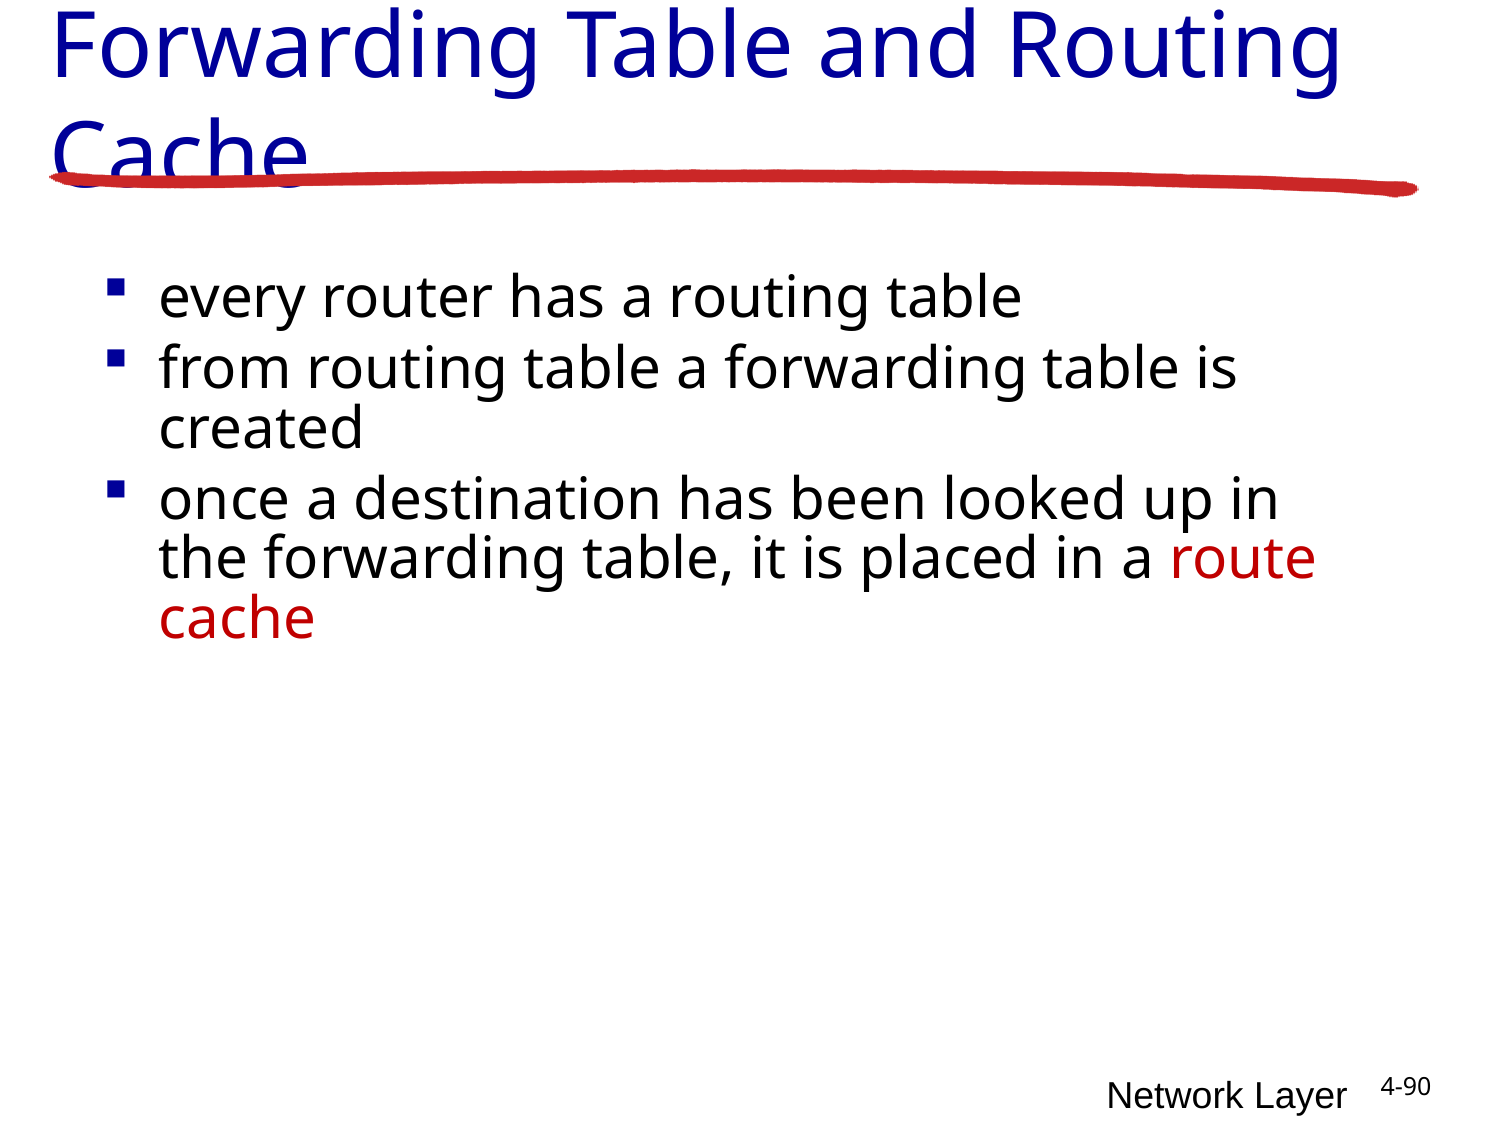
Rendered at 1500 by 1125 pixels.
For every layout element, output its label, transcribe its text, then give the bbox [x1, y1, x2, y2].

footer Network Layer [887, 1063, 1363, 1111]
slide_number 4-90 [1365, 1063, 1477, 1109]
list every router has a routing table from routing table a forwarding table is created once a destination has been looked up in the forwarding table, it is placed in a route cache [87, 262, 1363, 1025]
picture [43, 162, 1435, 205]
title Forwarding Table and Routing Cache [34, 37, 1463, 155]
